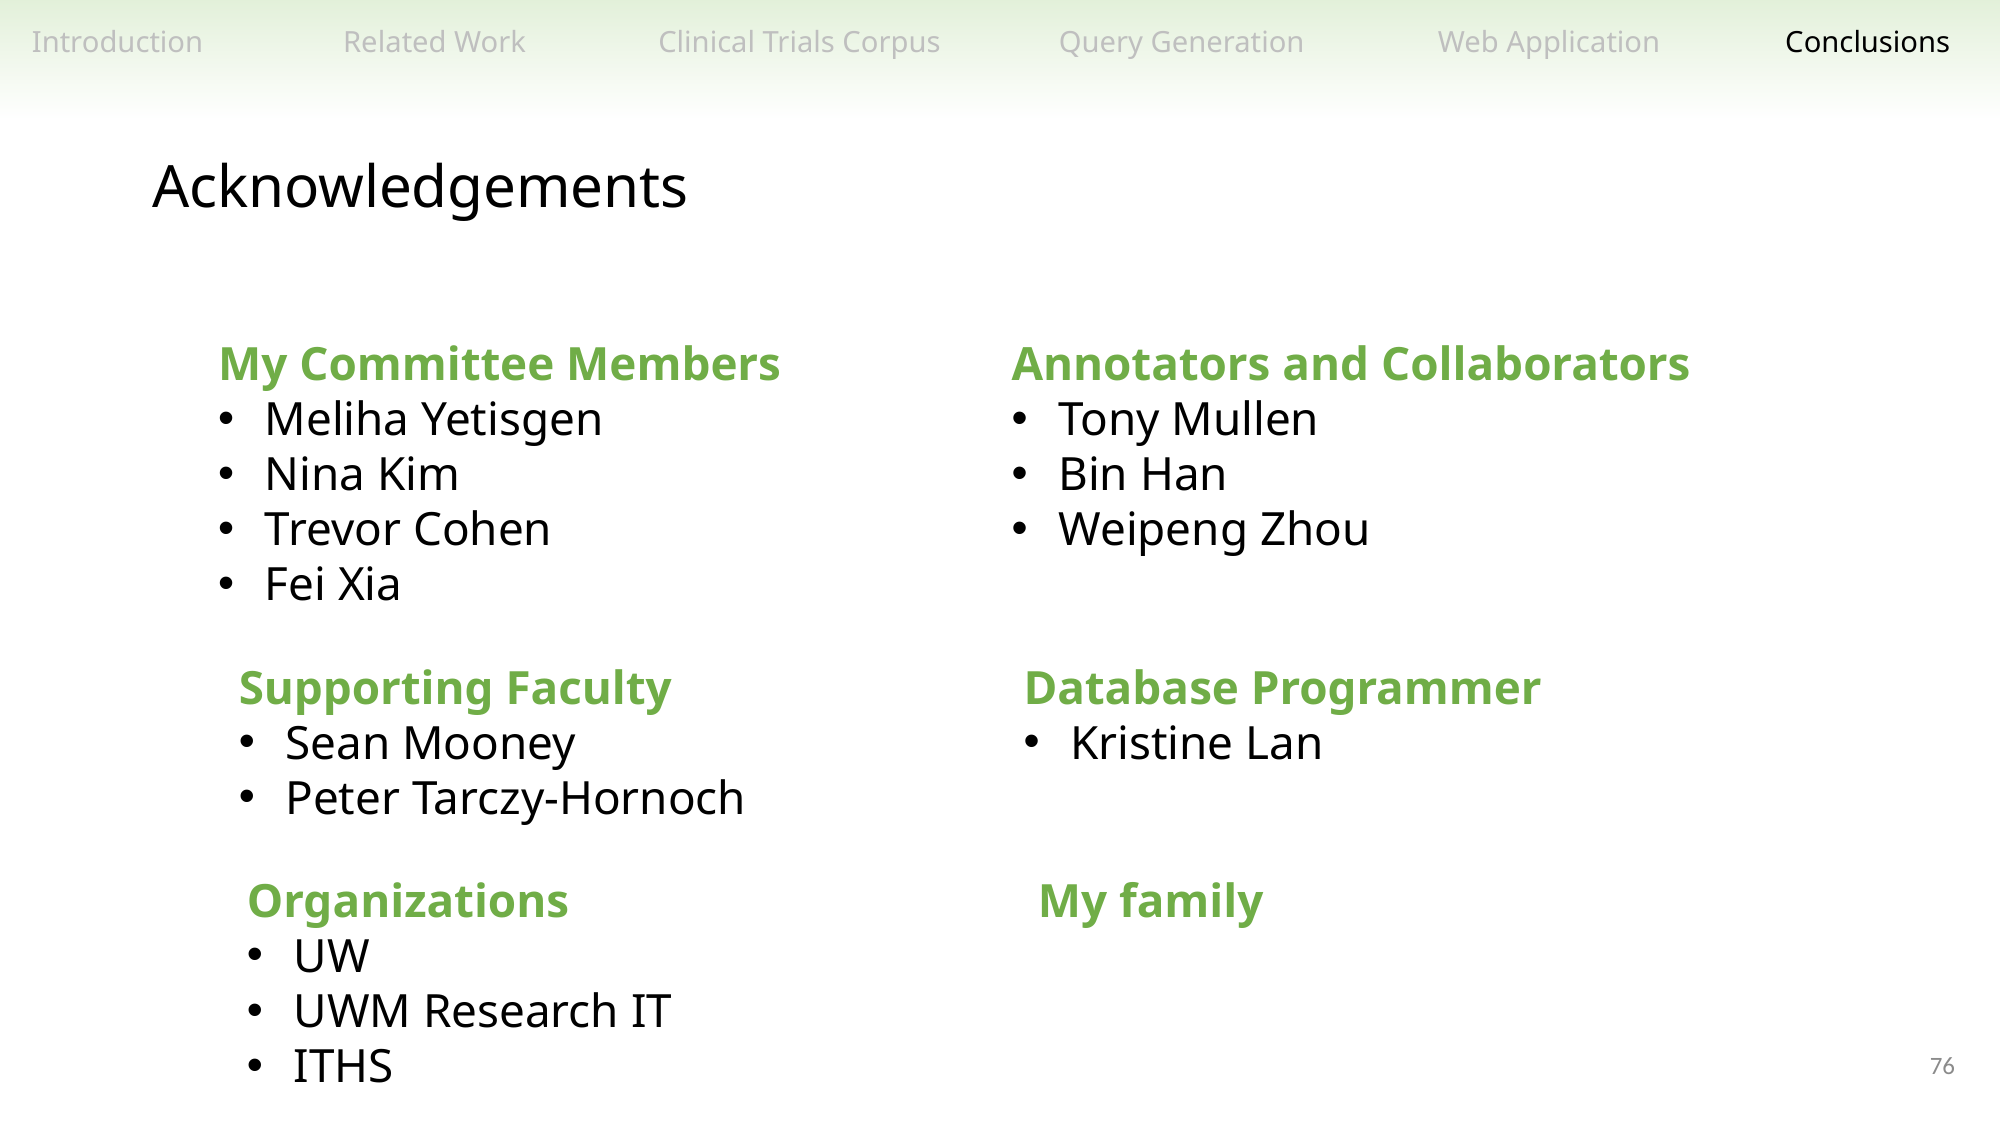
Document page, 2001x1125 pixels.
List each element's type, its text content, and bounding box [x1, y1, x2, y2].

slide_number 76 [1520, 1035, 1971, 1096]
text_box Supporting Faculty Sean Mooney Peter Tarczy-Hornoch [223, 651, 762, 831]
text_box My Committee Members Meliha Yetisgen Nina Kim Trevor Cohen Fei Xia [203, 327, 796, 618]
text_box Annotators and Collaborators Tony Mullen Bin Han Weipeng Zhou [996, 327, 1706, 618]
text_box Database Programmer Kristine Lan [1008, 651, 1557, 831]
text_box Organizations UW UWM Research IT ITHS [232, 864, 909, 1100]
text_box Acknowledgements [137, 141, 782, 227]
text_box My family [1023, 863, 1279, 934]
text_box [24, 15, 1963, 67]
